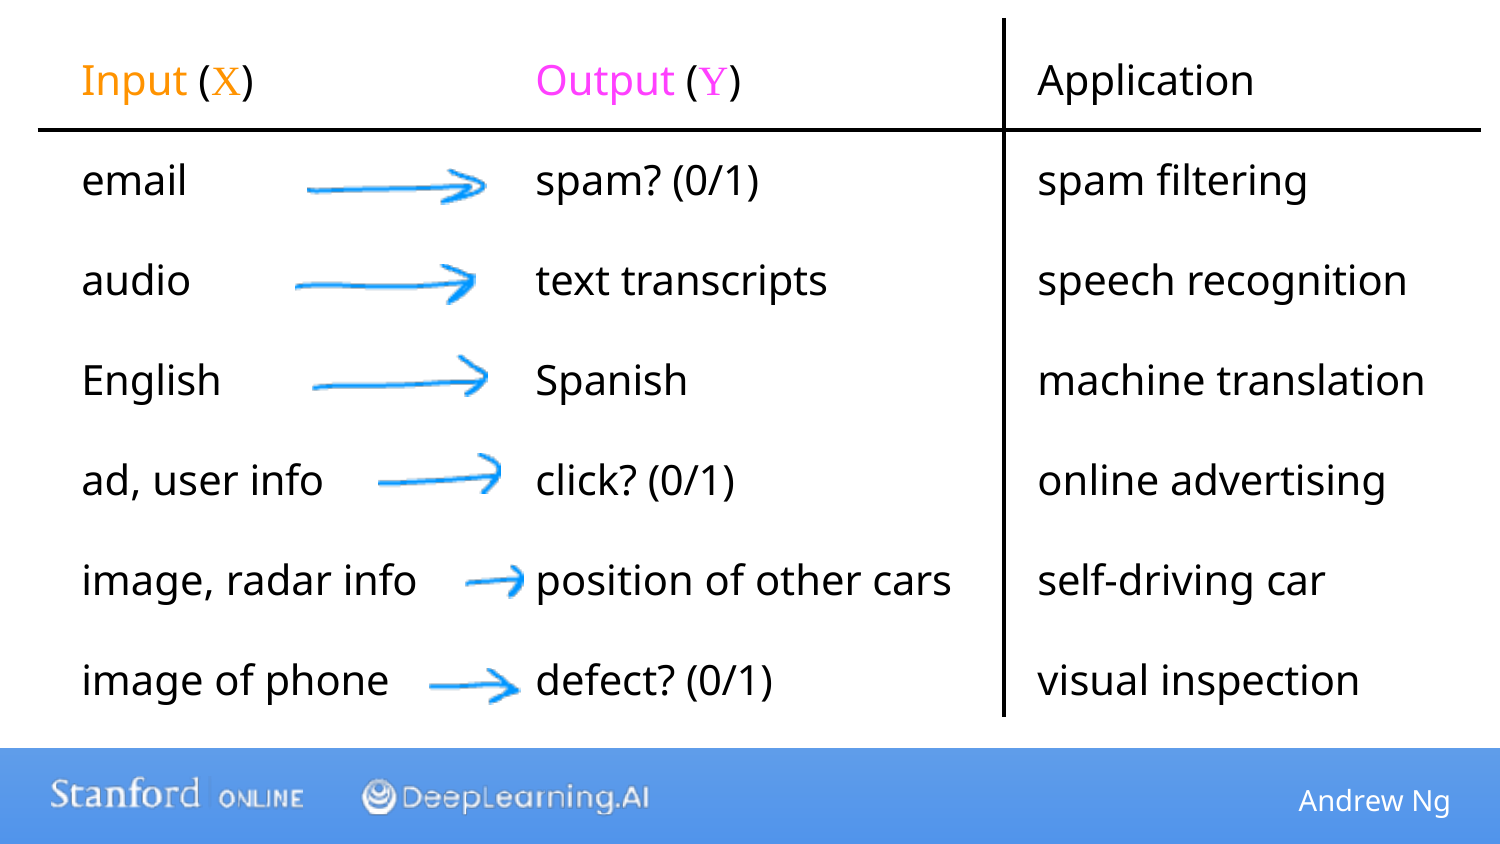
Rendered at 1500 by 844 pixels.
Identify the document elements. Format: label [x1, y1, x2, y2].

text_box [0, 748, 1500, 844]
text_box [37, 17, 1482, 718]
